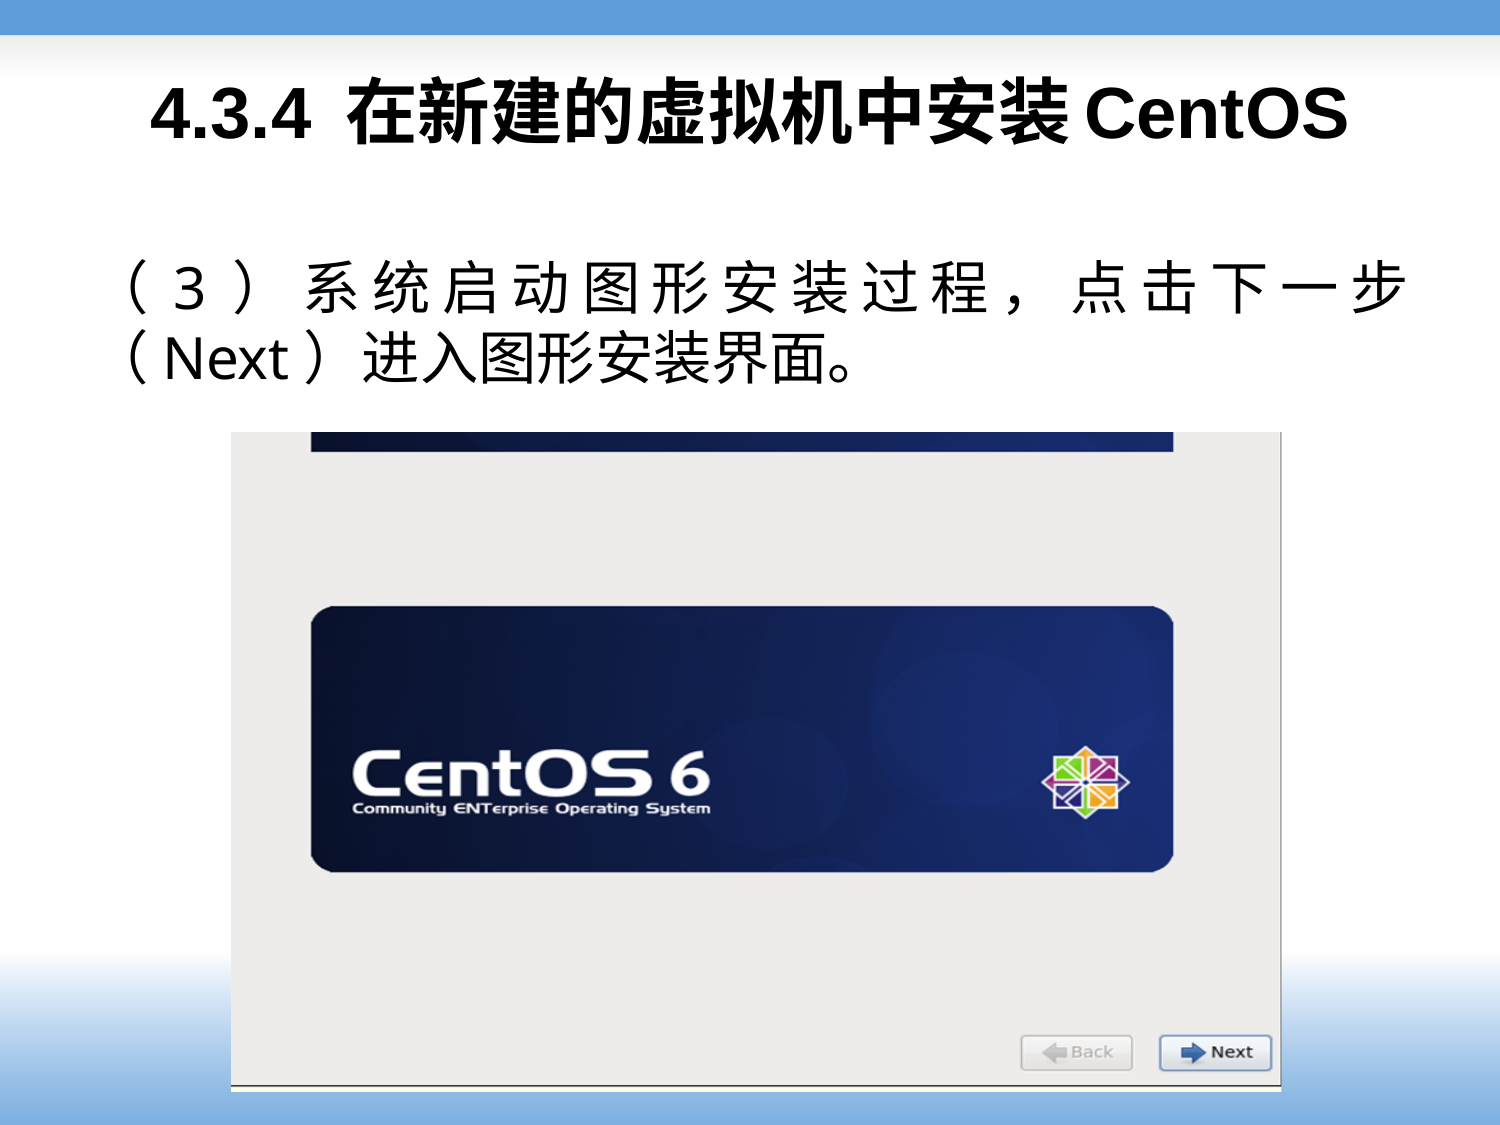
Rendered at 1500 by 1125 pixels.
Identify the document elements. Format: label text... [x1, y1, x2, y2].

list （3）系统启动图形安装过程，点击下一步（Next）进入图形安装界面。 [75, 243, 1424, 986]
title 4.3.4 在新建的虚拟机中安装CentOS [134, 58, 1366, 243]
picture [230, 432, 1282, 1092]
